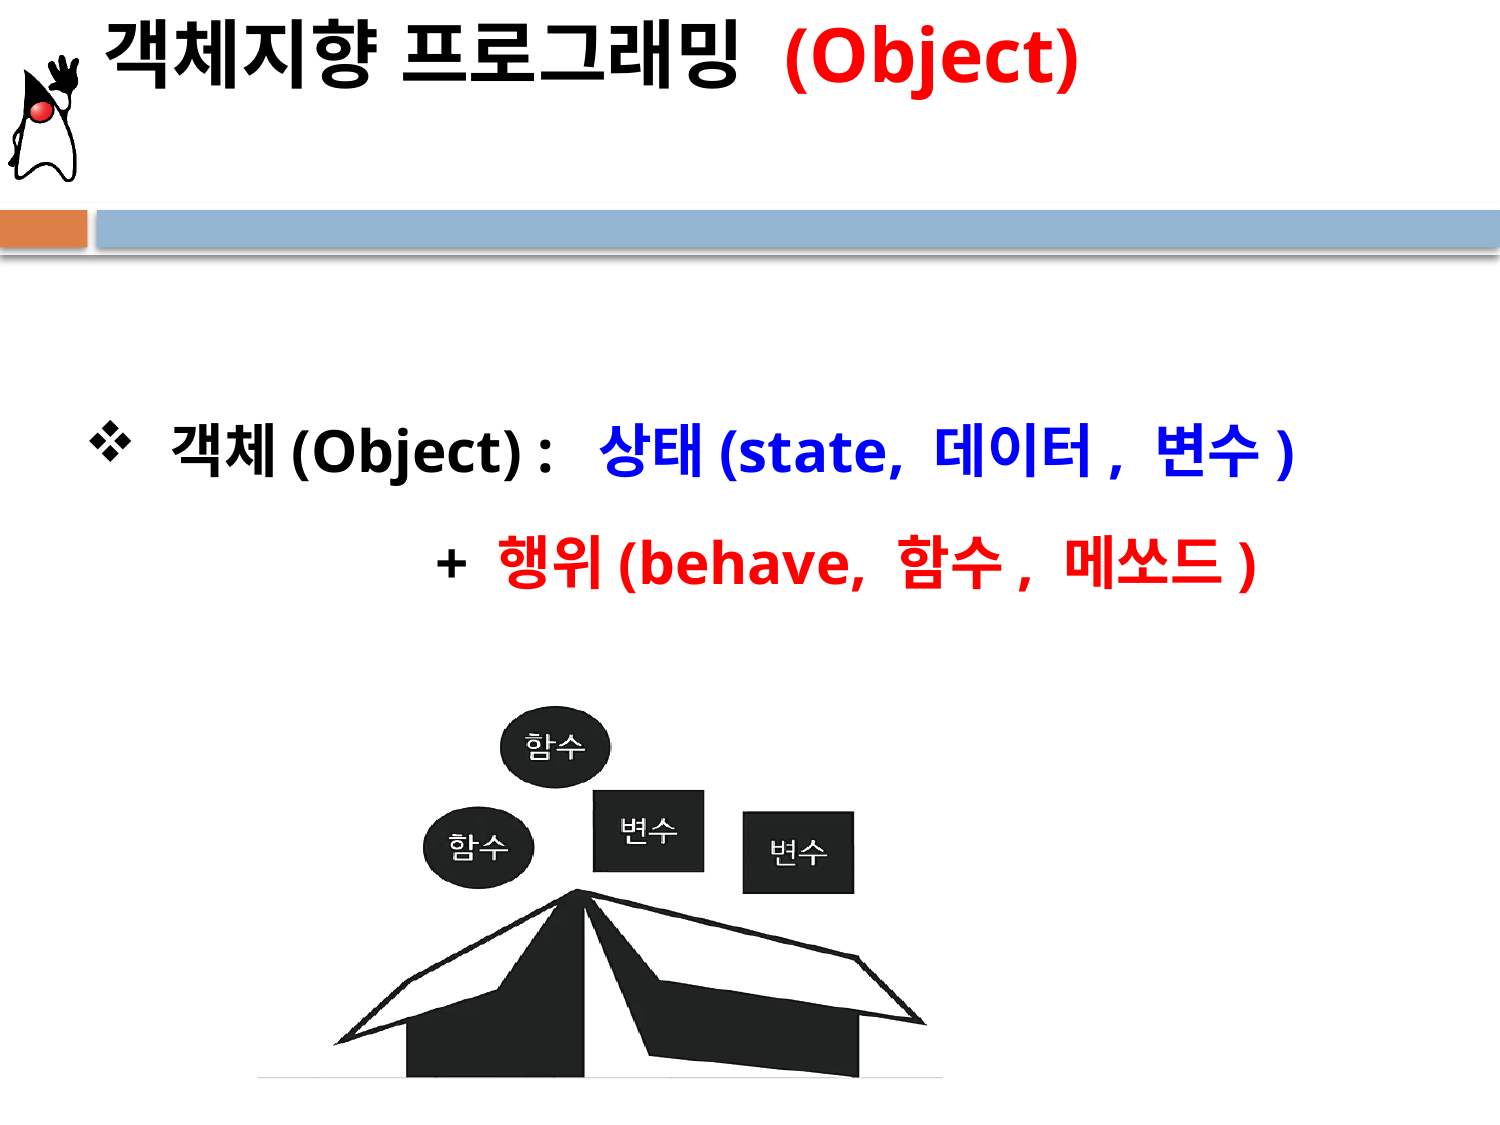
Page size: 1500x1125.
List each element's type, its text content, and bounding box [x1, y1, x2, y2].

picture [8, 55, 79, 182]
text_box 객체(Object) : 상태(state, 데이터, 변수) + 행위(behave, 함수, 메쏘드) [69, 364, 1500, 604]
text_box 객체지향 프로그래밍 (Object) [88, 0, 1128, 165]
picture [258, 692, 943, 1080]
